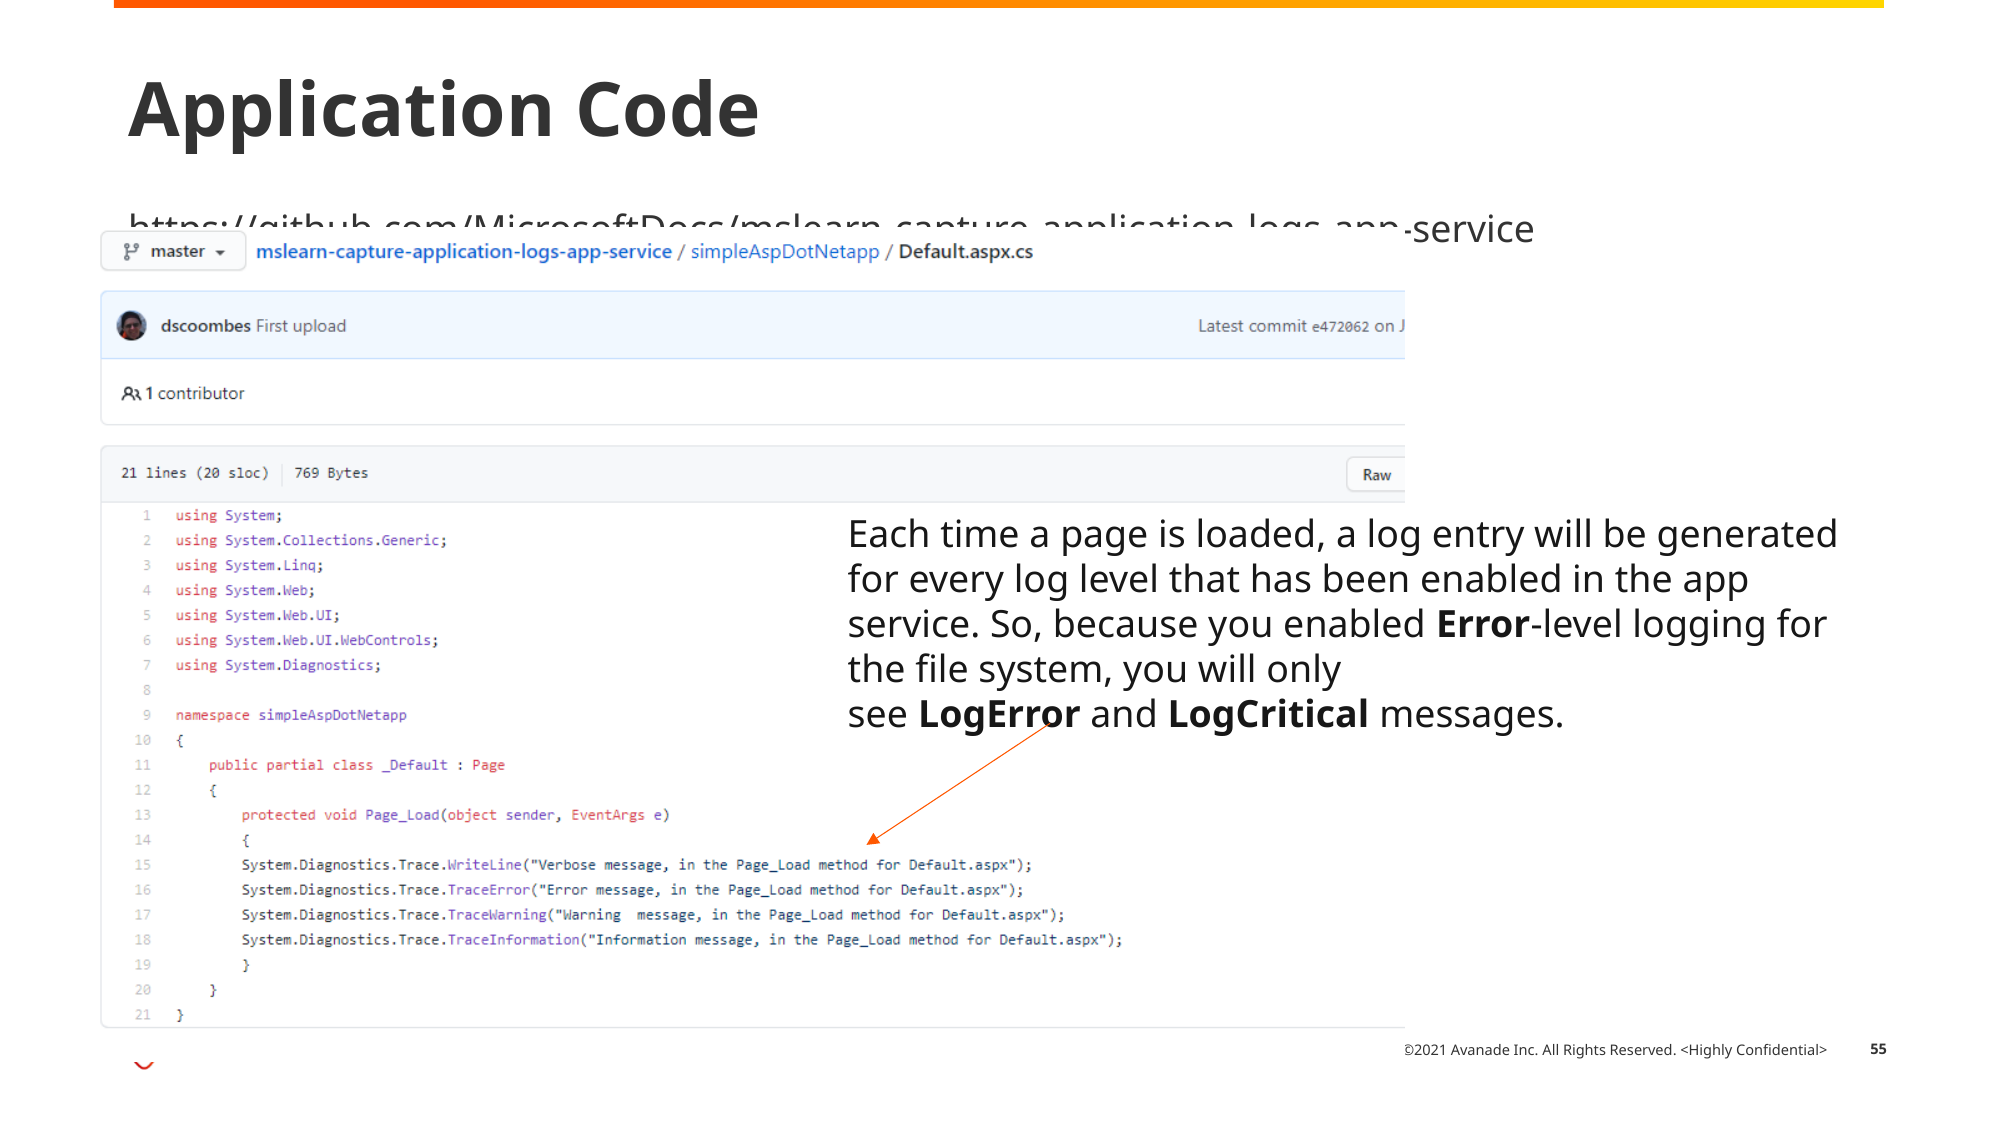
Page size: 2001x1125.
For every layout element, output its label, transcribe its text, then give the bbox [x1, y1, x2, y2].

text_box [866, 723, 1050, 845]
title Application Code [113, 64, 1883, 228]
text_box https://github.com/MicrosoftDocs/mslearn-capture-application-logs-app-service [113, 197, 1620, 258]
text_box Each time a page is loaded, a log entry will be generated for every log level that has been enabled in the app service. So, because you enabled Error-level logging for the file system, you will only see LogError and LogCritical messages. [1405, 502, 1862, 743]
picture [93, 227, 1405, 1090]
